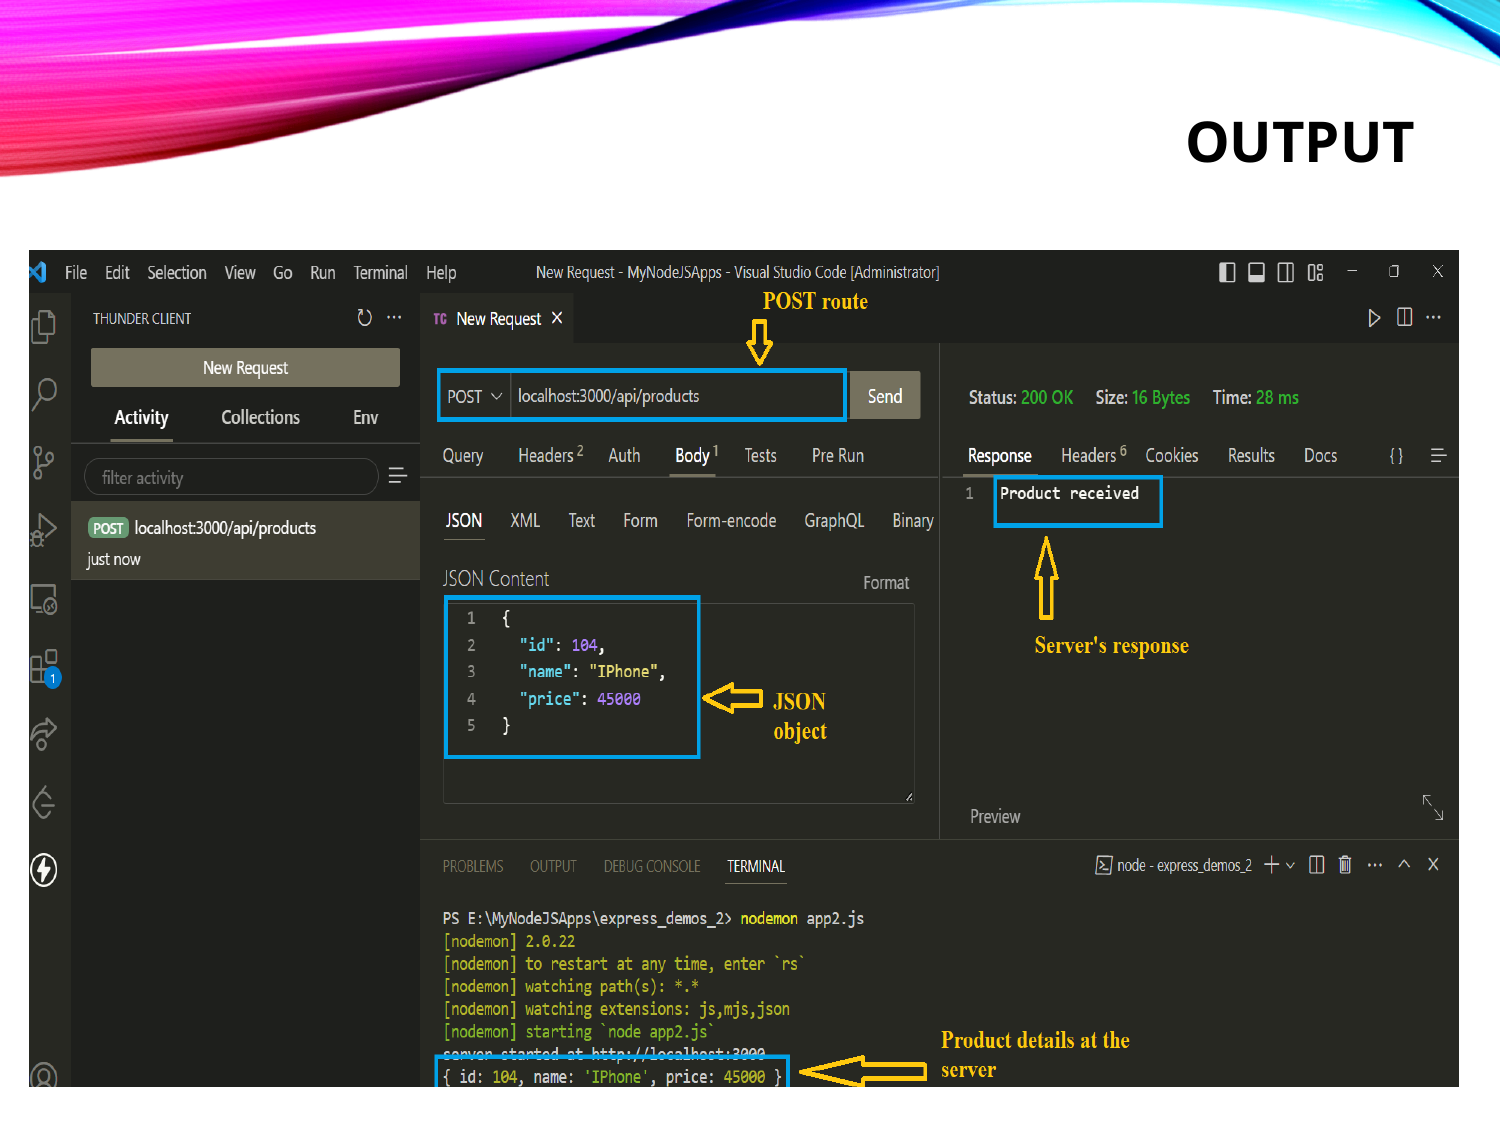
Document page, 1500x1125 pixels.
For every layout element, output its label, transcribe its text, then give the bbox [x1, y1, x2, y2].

picture [0, 0, 1500, 178]
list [29, 250, 1459, 1087]
title output [383, 38, 1431, 250]
